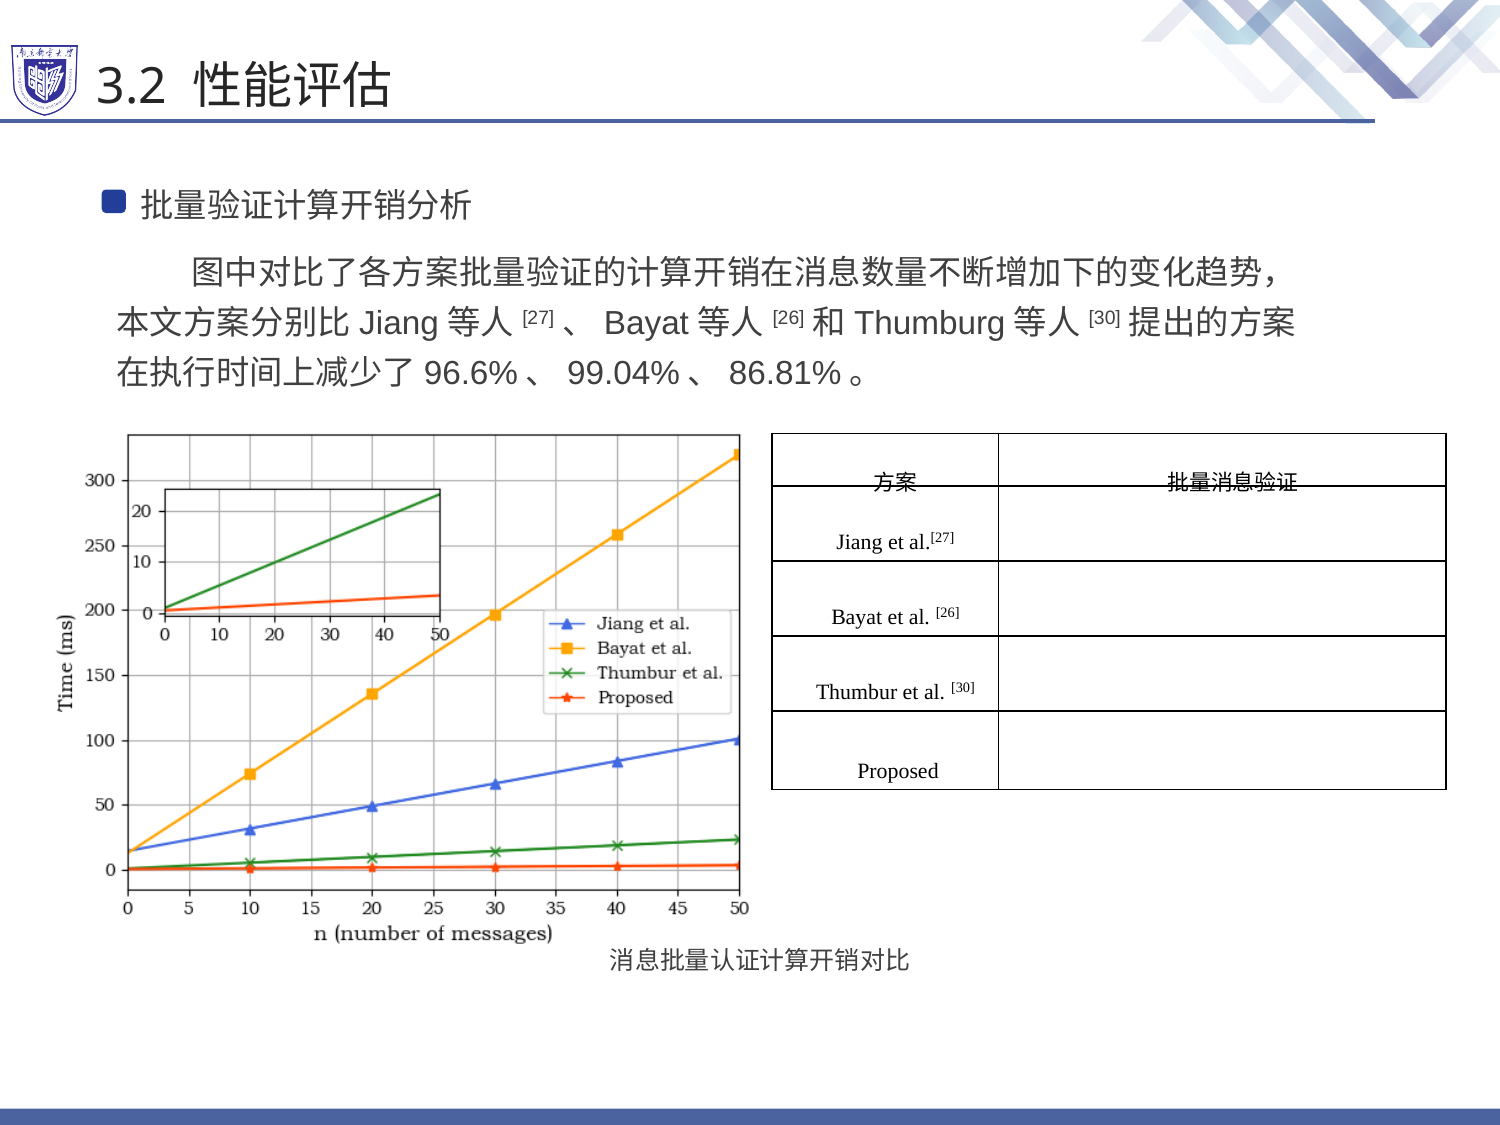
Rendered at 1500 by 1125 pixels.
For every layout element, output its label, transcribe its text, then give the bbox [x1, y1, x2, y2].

text_box 批量验证计算开销分析 [125, 166, 1301, 232]
text_box [101, 189, 125, 214]
picture [11, 45, 78, 116]
picture [1059, 0, 1500, 124]
picture [44, 425, 761, 955]
text_box 图中对比了各方案批量验证的计算开销在消息数量不断增加下的变化趋势，本文方案分别比Jiang等人[27]、Bayat等人[26]和Thumburg等人[30]提出的方案在执行时间上减少了96.6%、99.04%、86.81%。 [101, 234, 1311, 399]
text_box 消息批量认证计算开销对比 [451, 929, 1069, 982]
title 3.2 性能评估 [85, 41, 1435, 130]
